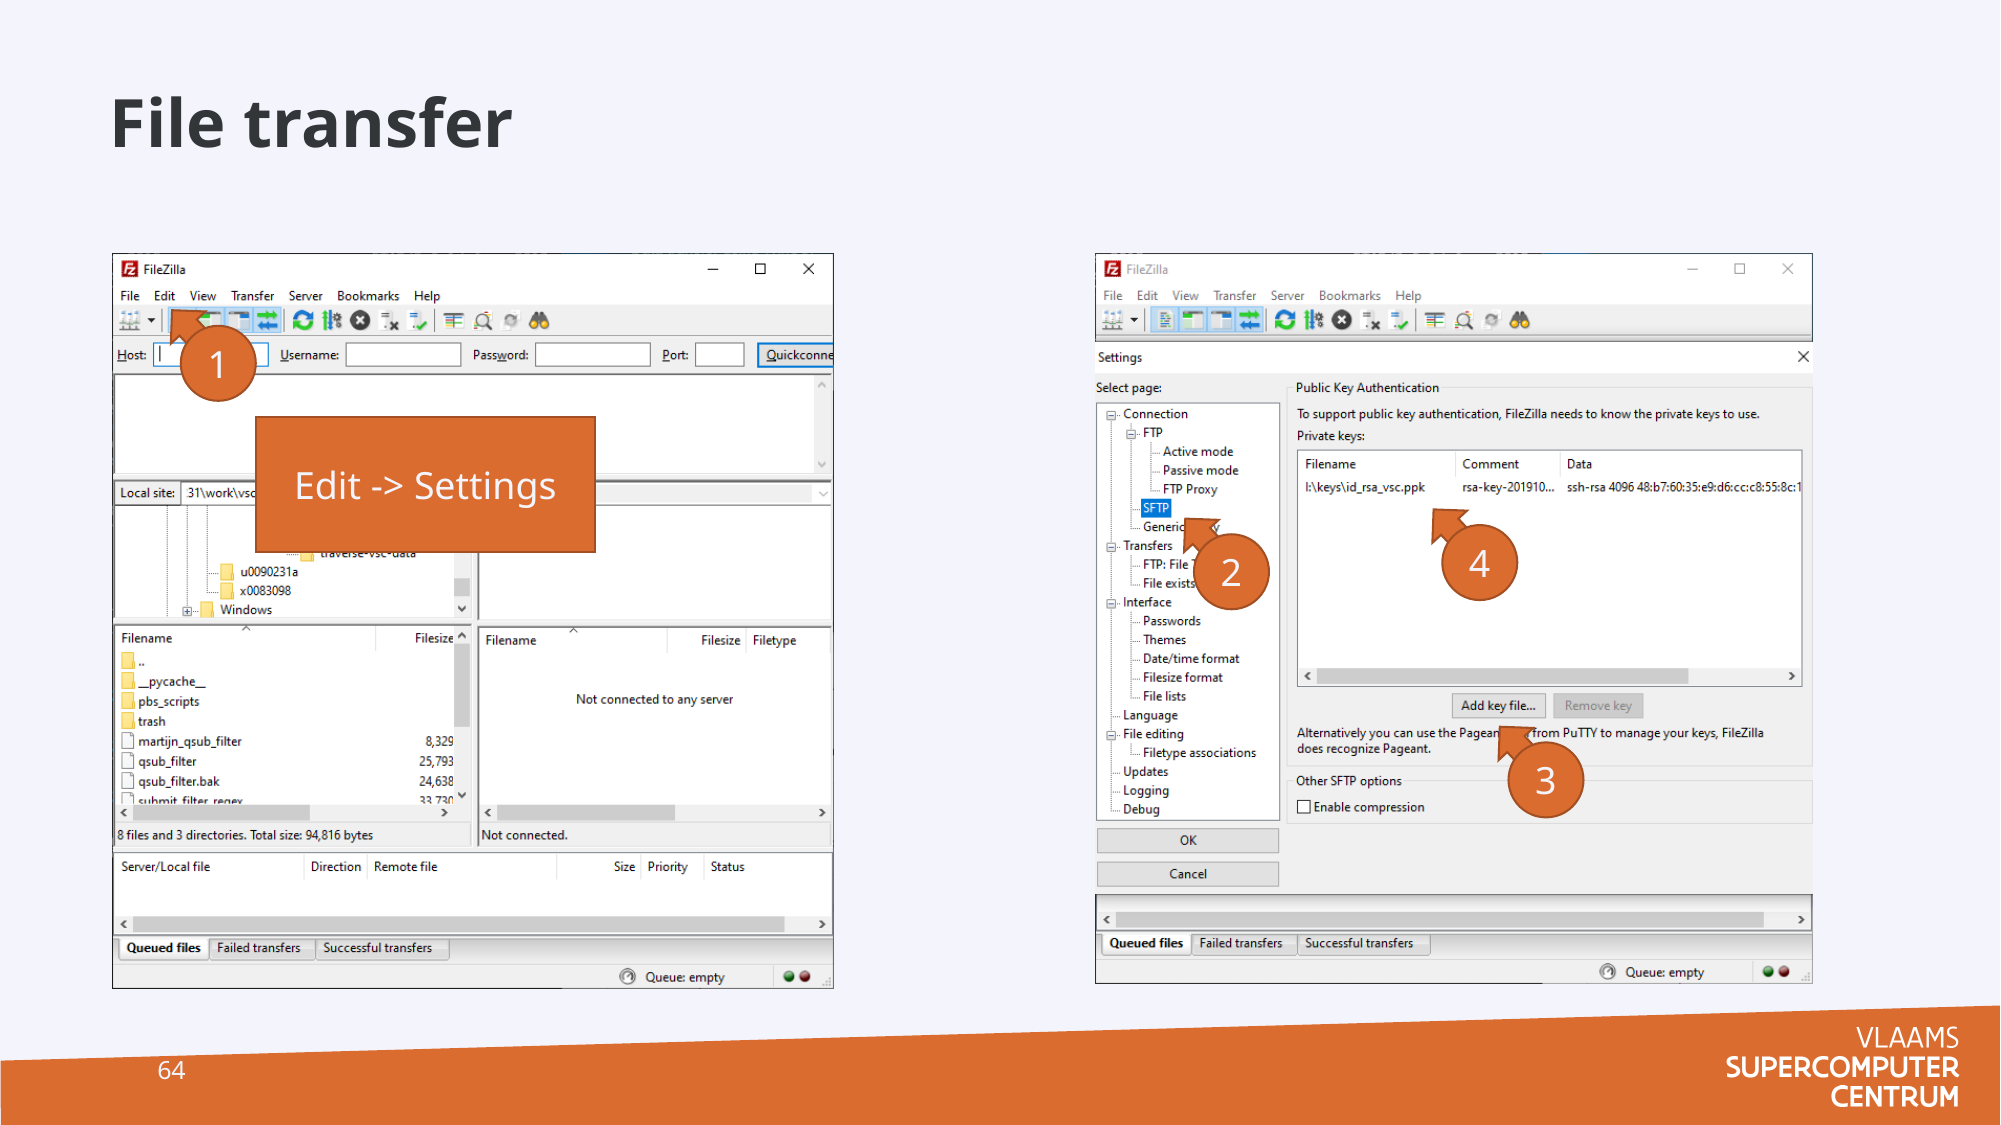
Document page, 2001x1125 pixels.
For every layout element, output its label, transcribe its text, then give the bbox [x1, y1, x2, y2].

picture [112, 253, 834, 989]
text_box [1179, 511, 1270, 610]
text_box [1493, 719, 1584, 818]
picture [1095, 253, 1813, 984]
picture [1725, 1021, 1960, 1117]
text_box 64 [94, 1018, 201, 1125]
title File transfer [94, 31, 1906, 220]
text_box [1427, 502, 1518, 601]
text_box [165, 303, 256, 401]
